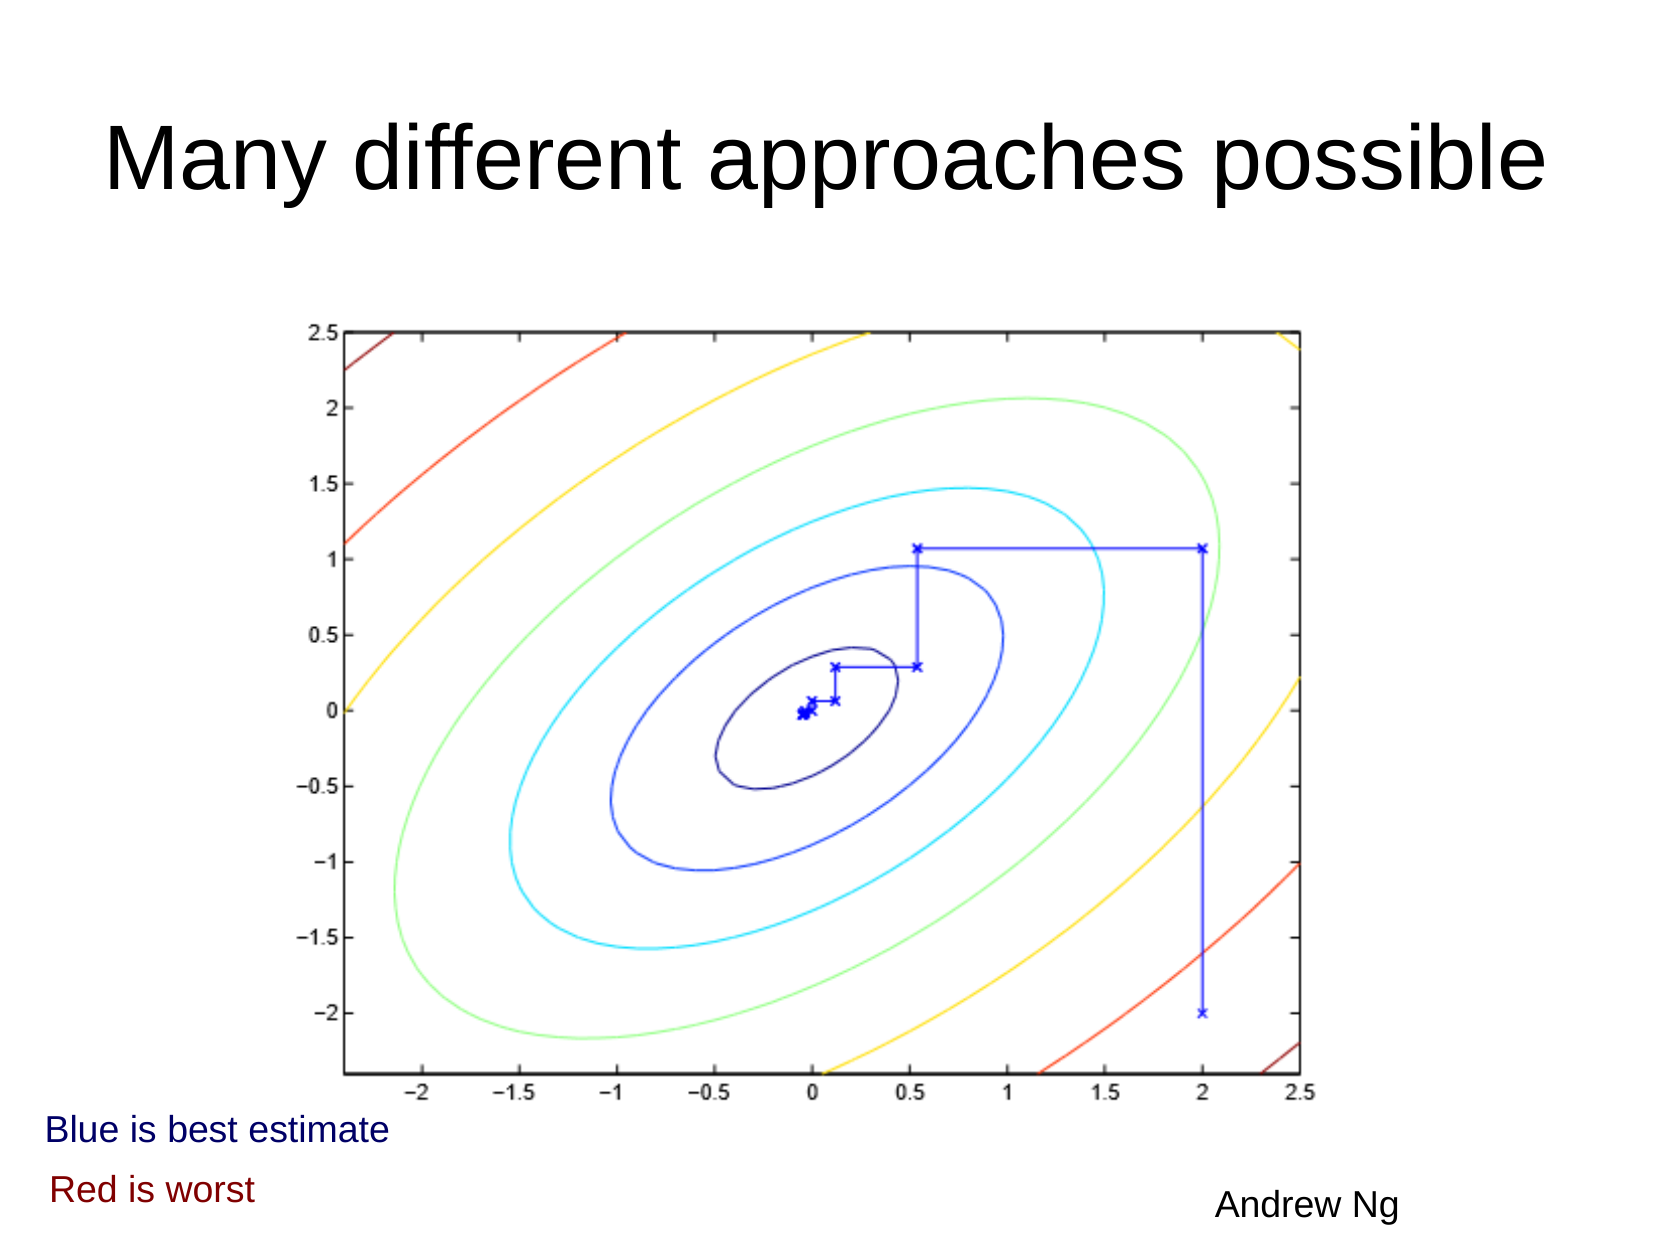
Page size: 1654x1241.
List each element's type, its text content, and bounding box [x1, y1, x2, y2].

text_box Andrew Ng [1200, 1173, 1415, 1230]
text_box Red is worst [34, 1158, 270, 1215]
picture [284, 295, 1351, 1141]
text_box Blue is best estimate [29, 1098, 405, 1155]
text_box Many different approaches possible [82, 49, 1571, 257]
